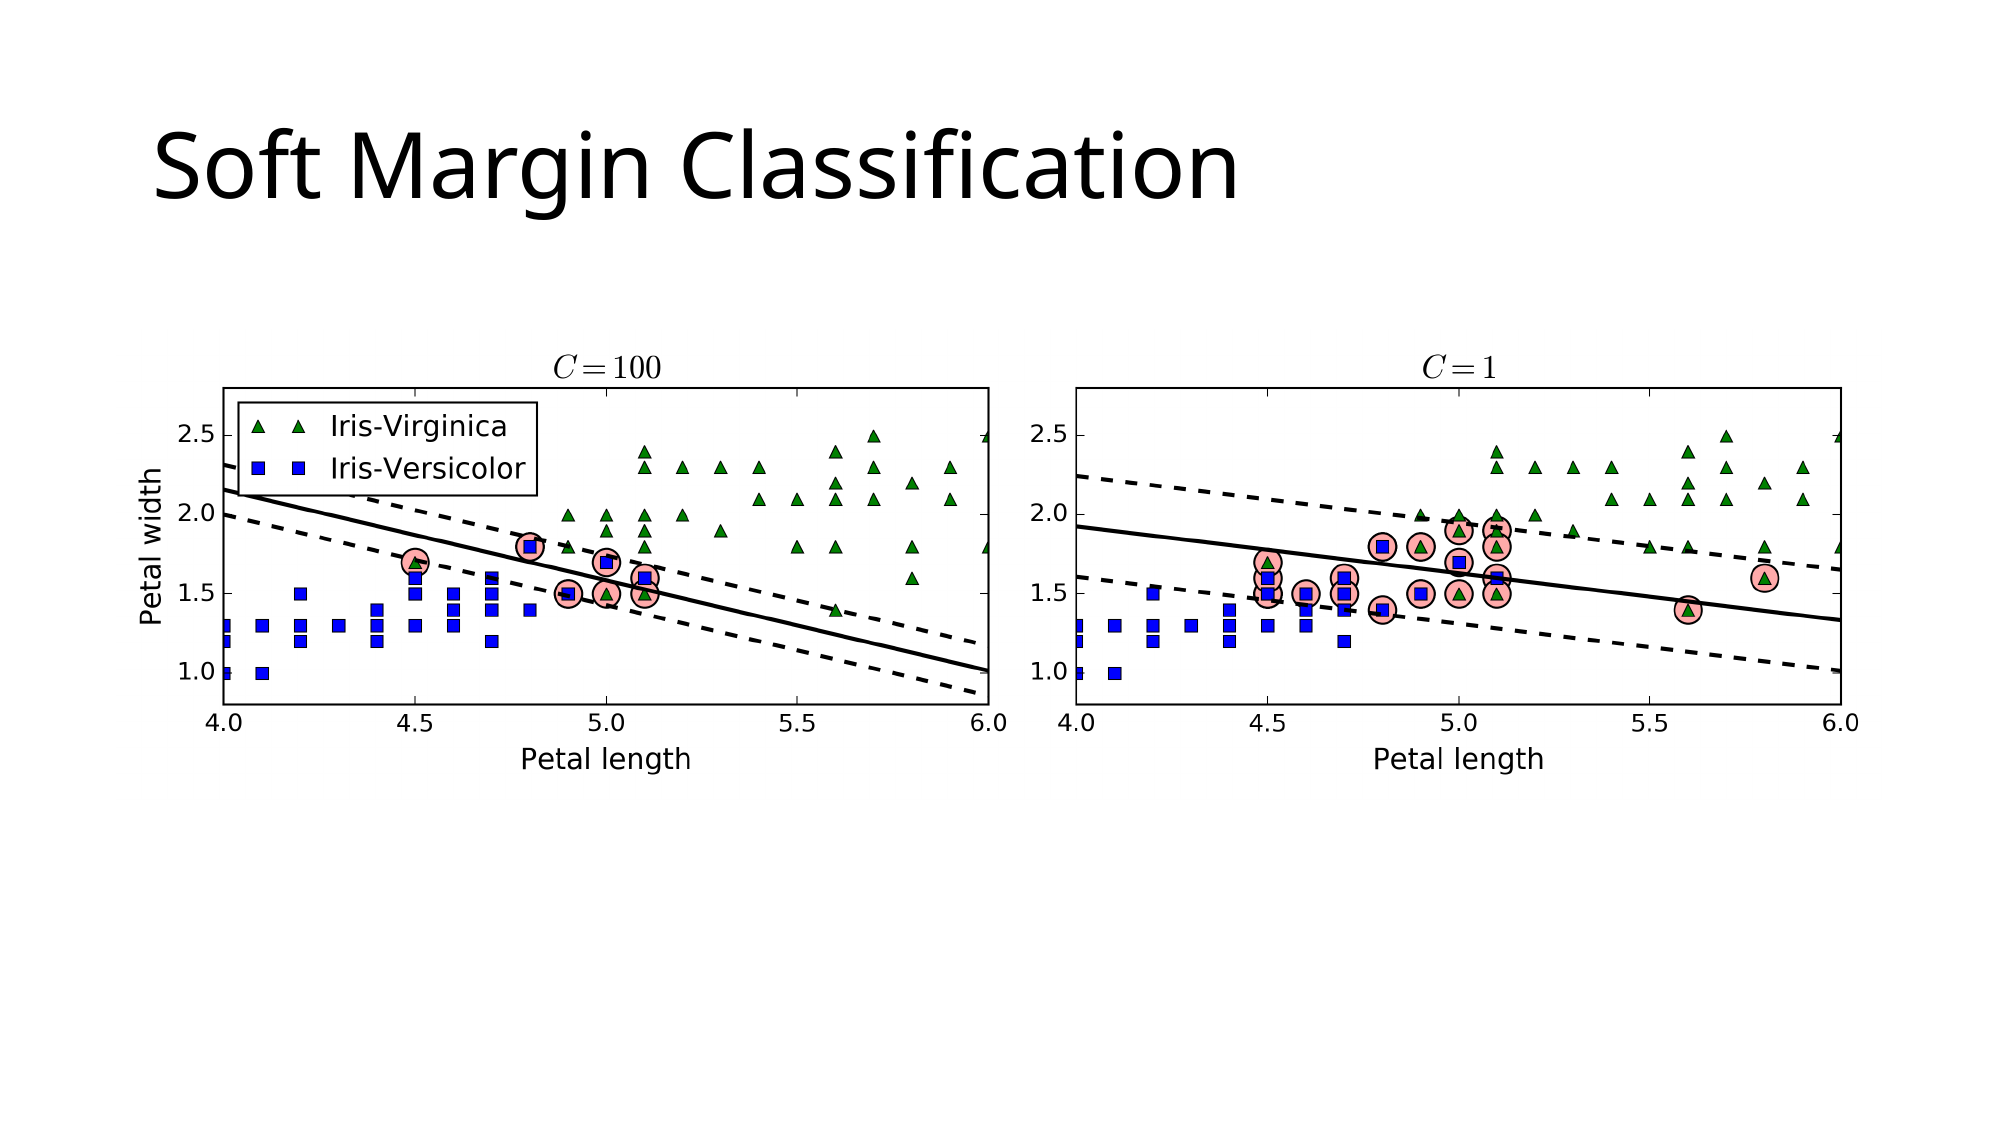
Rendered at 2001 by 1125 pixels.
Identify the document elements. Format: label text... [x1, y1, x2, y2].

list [116, 329, 1882, 800]
title Soft Margin Classification [137, 59, 1863, 278]
